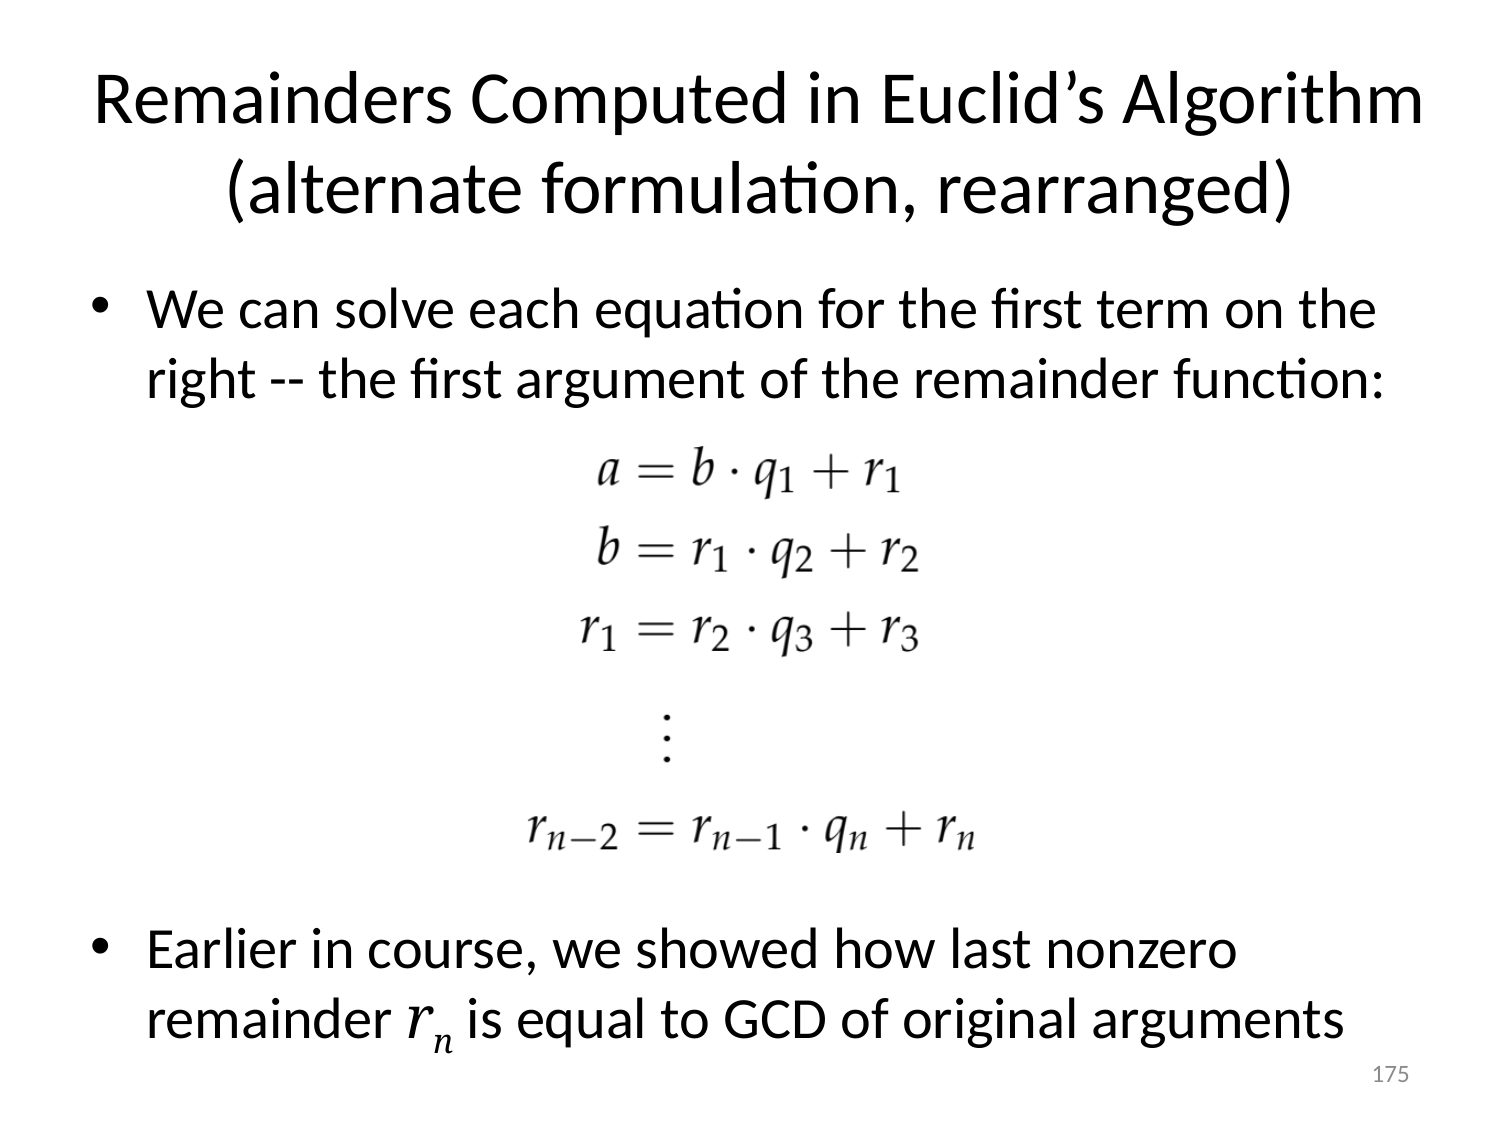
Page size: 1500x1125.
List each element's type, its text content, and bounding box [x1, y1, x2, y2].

list We can solve each equation for the first term on the right -- the first argument of the remainder function: Earlier in course, we showed how last nonzero remainder rn is equal to GCD of original arguments [75, 262, 1425, 1103]
slide_number 175 [1074, 1042, 1425, 1103]
title Remainders Computed in Euclid’s Algorithm (alternate formulation, rearranged) [75, 45, 1446, 233]
picture [527, 445, 974, 854]
